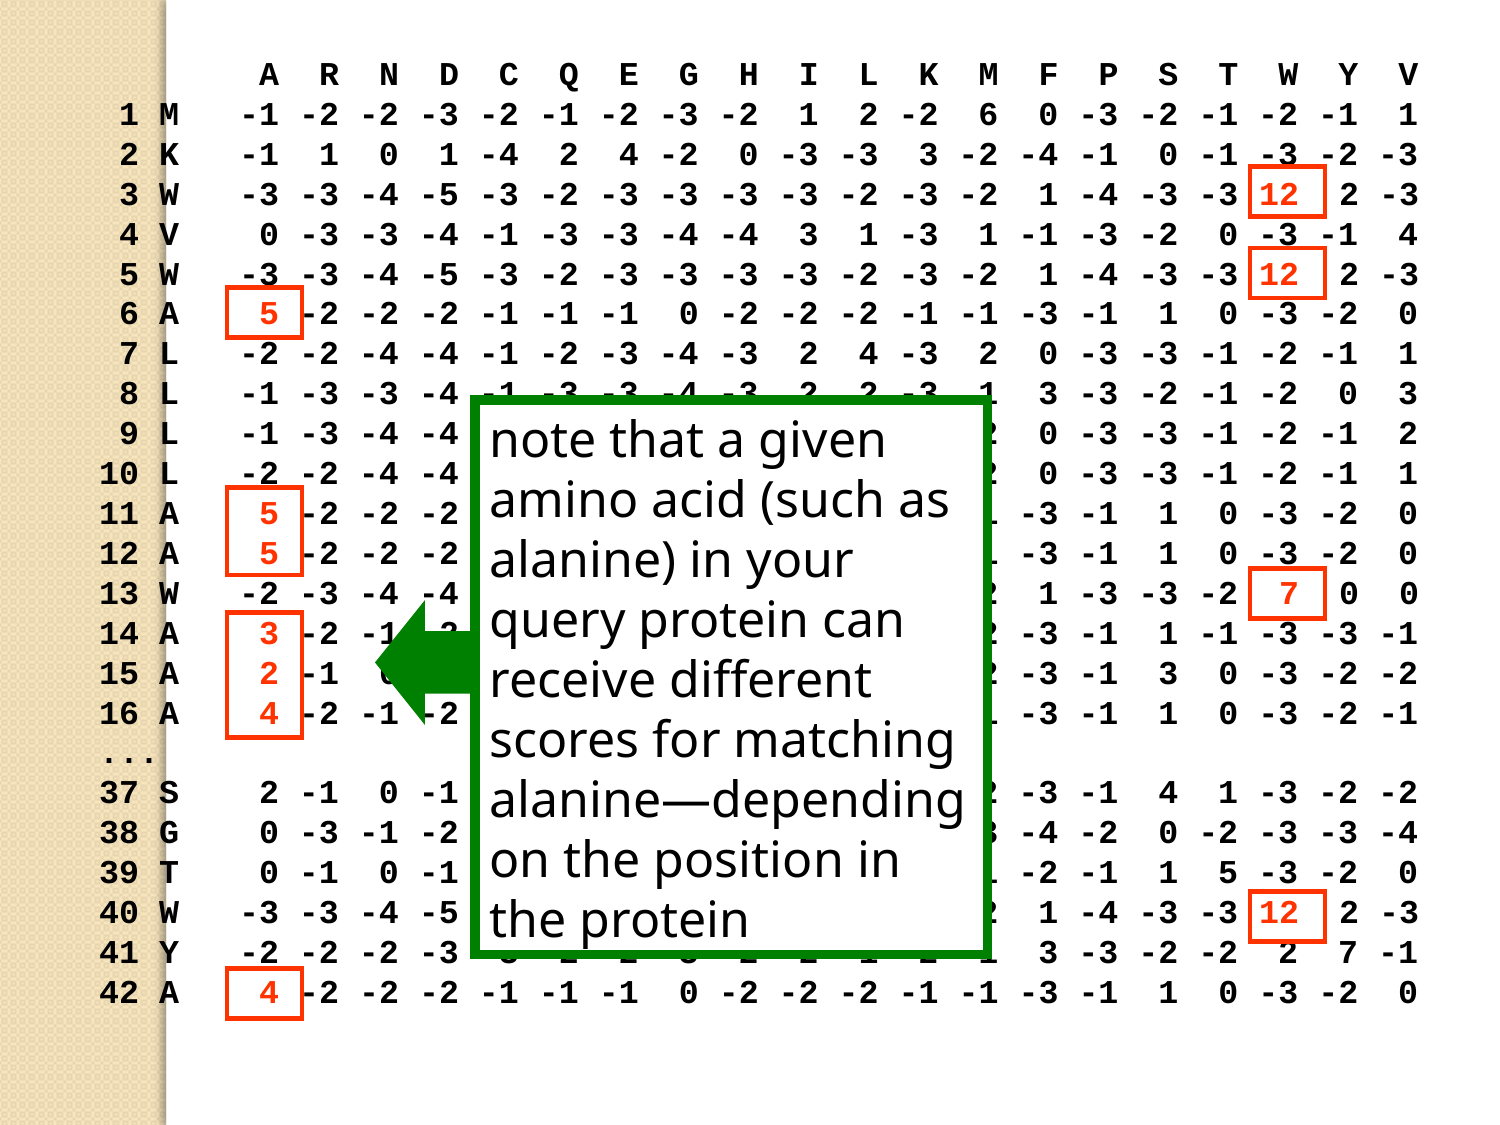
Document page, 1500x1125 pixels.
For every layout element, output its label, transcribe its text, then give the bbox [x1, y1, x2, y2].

text_box [1249, 247, 1325, 298]
text_box [227, 612, 302, 738]
text_box [1249, 166, 1325, 217]
text_box note that a given amino acid (such as alanine) in your query protein can receive different scores for matching alanine—depending on the position in the protein [474, 399, 988, 955]
text_box [227, 968, 302, 1019]
text_box A R N D C Q E G H I L K M F P S T W Y V 1 M -1 -2 -2 -3 -2 -1 -2 -3 -2 1 2 -2 6 0 -3 -2 -1 -2 -1 1 2 K -1 1 0 1 -4 2 4 -2 0 -3 -3 3 -2 -4 -1 0 -1 -3 -2 -3 3 W -3 -3 -4 -5 -3 -2 -3 -3 -3 -3 -2 -3 -2 1 -4 -3 -3 12 2 -3 4 V 0 -3 -3 -4 -1 -3 -3 -4 -4 3 1 -3 1 -1 -3 -2 0 -3 -1 4 5 W -3 -3 -4 -5 -3 -2 -3 -3 -3 -3 -2 -3 -2 1 -4 -3 -3 12 2 -3 6 A 5 -2 -2 -2 -1 -1 -1 0 -2 -2 -2 -1 -1 -3 -1 1 0 -3 -2 0 7 L -2 -2 -4 -4 -1 -2 -3 -4 -3 2 4 -3 2 0 -3 -3 -1 -2 -1 1 8 L -1 -3 -3 -4 -1 -3 -3 -4 -3 2 2 -3 1 3 -3 -2 -1 -2 0 3 9 L -1 -3 -4 -4 -1 -2 -3 -4 -3 2 4 -3 2 0 -3 -3 -1 -2 -1 2 10 L -2 -2 -4 -4 -1 -2 -3 -4 -3 2 4 -3 2 0 -3 -3 -1 -2 -1 1 11 A 5 -2 -2 -2 -1 -1 -1 0 -2 -2 -2 -1 -1 -3 -1 1 0 -3 -2 0 12 A 5 -2 -2 -2 -1 -1 -1 0 -2 -2 -2 -1 -1 -3 -1 1 0 -3 -2 0 13 W -2 -3 -4 -4 -2 -2 -3 -4 -3 1 4 -3 2 1 -3 -3 -2 7 0 0 14 A 3 -2 -1 -2 -1 -1 -2 4 -2 -2 -2 -1 -2 -3 -1 1 -1 -3 -3 -1 15 A 2 -1 0 -1 -2 2 0 2 -1 -3 -3 0 -2 -3 -1 3 0 -3 -2 -2 16 A 4 -2 -1 -2 -1 -1 -1 3 -2 -2 -2 -1 -1 -3 -1 1 0 -3 -2 -1 ... 37 S 2 -1 0 -1 -1 0 0 0 -1 -2 -3 0 -2 -3 -1 4 1 -3 -2 -2 38 G 0 -3 -1 -2 -3 -2 -2 6 -2 -4 -4 -2 -3 -4 -2 0 -2 -3 -3 -4 39 T 0 -1 0 -1 -1 -1 -1 -2 -2 -1 -1 -1 -1 -2 -1 1 5 -3 -2 0 40 W -3 -3 -4 -5 -3 -2 -3 -3 -3 -3 -2 -3 -2 1 -4 -3 -3 12 2 -3 41 Y -2 -2 -2 -3 -3 -2 -2 -3 2 -2 -1 -2 -1 3 -3 -2 -2 2 7 -1 42 A 4 -2 -2 -2 -1 -1 -1 0 -2 -2 -2 -1 -1 -3 -1 1 0 -3 -2 0 [24, 44, 1455, 1058]
text_box [227, 287, 302, 338]
text_box [1249, 891, 1325, 942]
text_box [227, 487, 302, 575]
text_box [373, 598, 478, 727]
text_box [1249, 568, 1325, 619]
